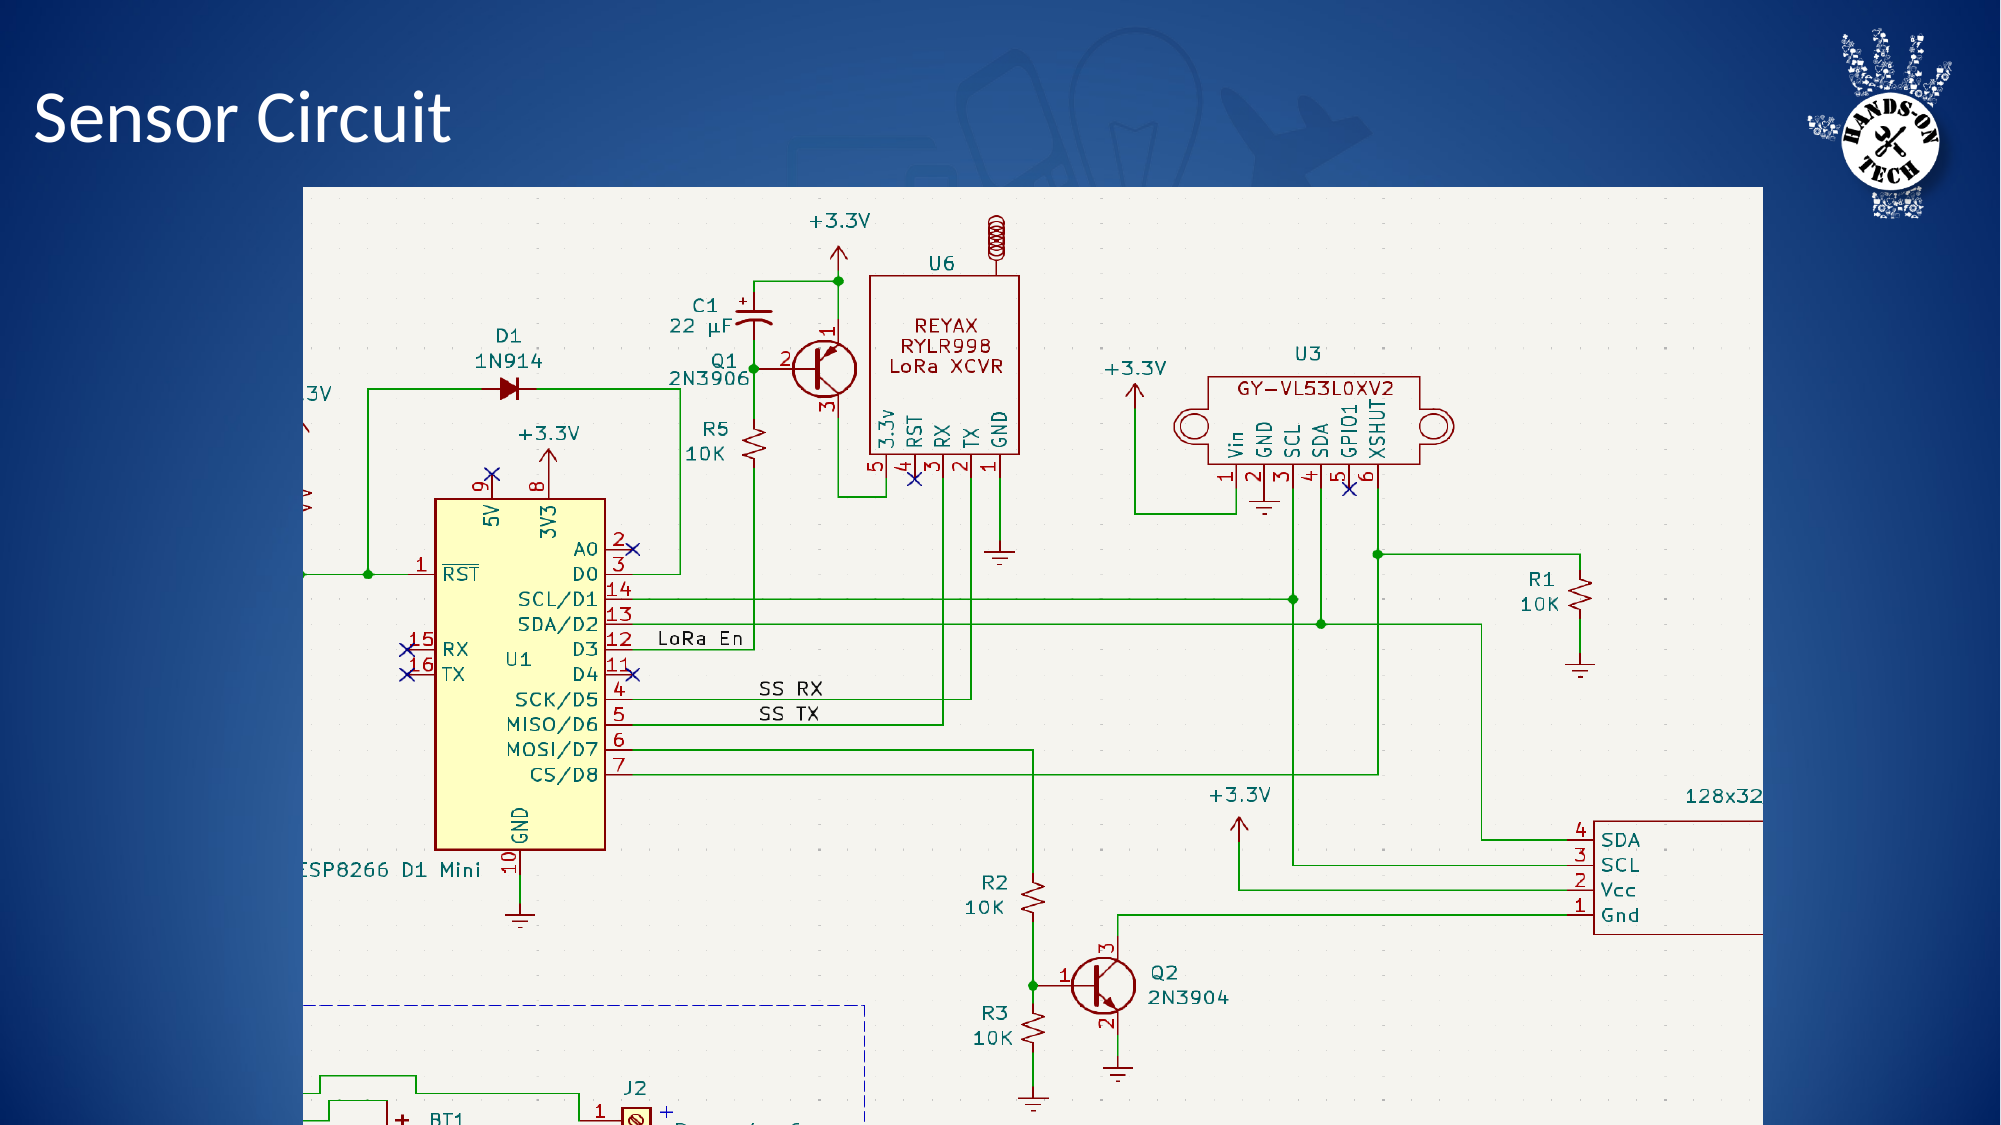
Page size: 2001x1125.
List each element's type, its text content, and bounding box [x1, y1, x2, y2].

title Sensor Circuit [33, 3, 1674, 222]
picture [0, 0, 2001, 1125]
